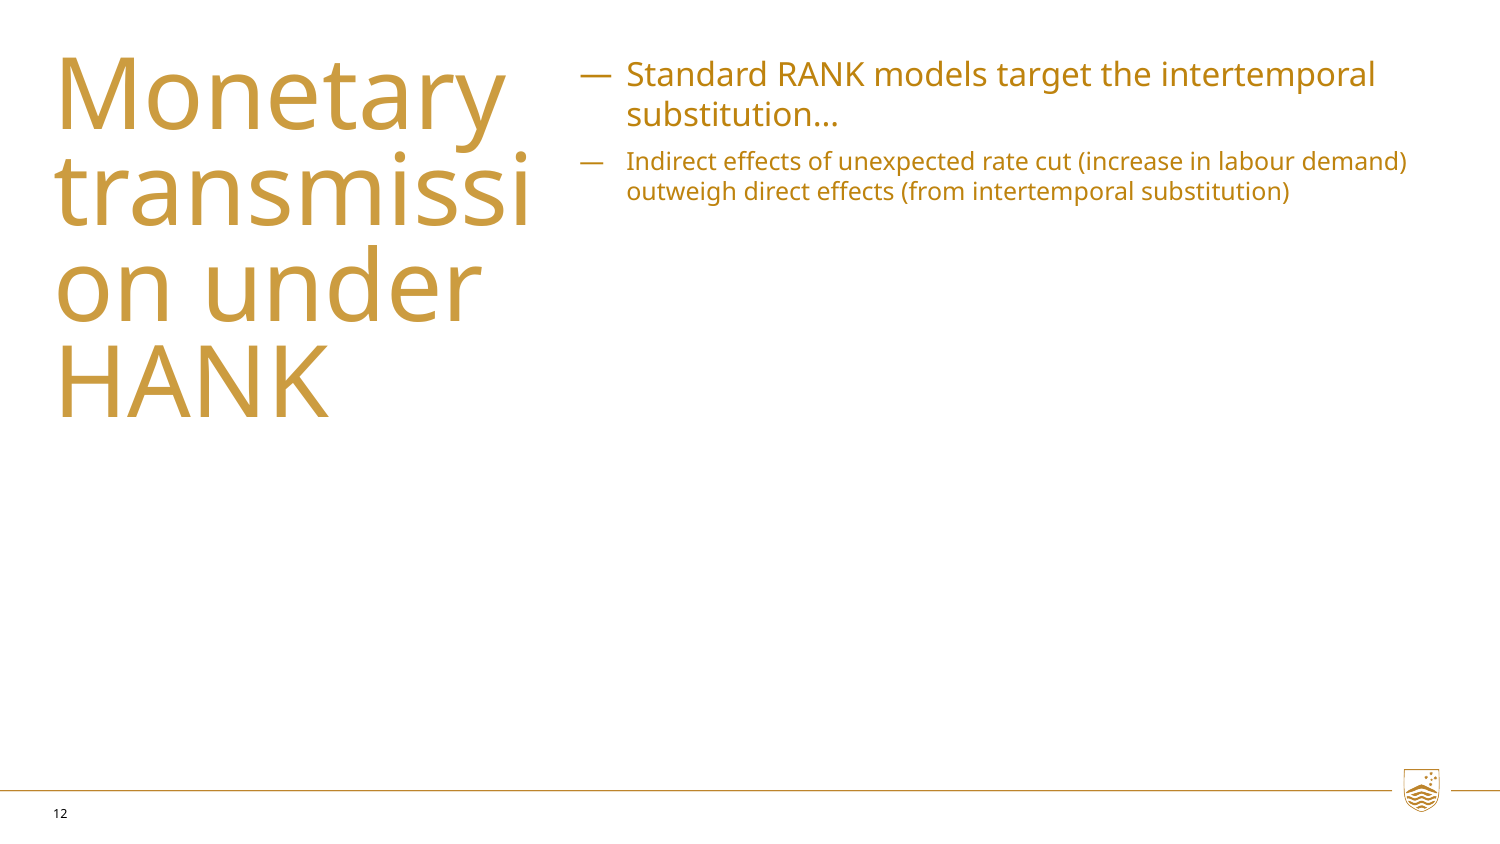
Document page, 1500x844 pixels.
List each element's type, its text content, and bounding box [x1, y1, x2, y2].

slide_number 12 [53, 806, 113, 824]
title Monetary transmission under HANK [53, 53, 579, 569]
picture [0, 769, 1500, 812]
list Standard RANK models target the intertemporal substitution… Indirect effects of unexpected rate cut (increase in labour demand) outweigh direct effects (from intertemporal substitution) [579, 53, 1441, 733]
